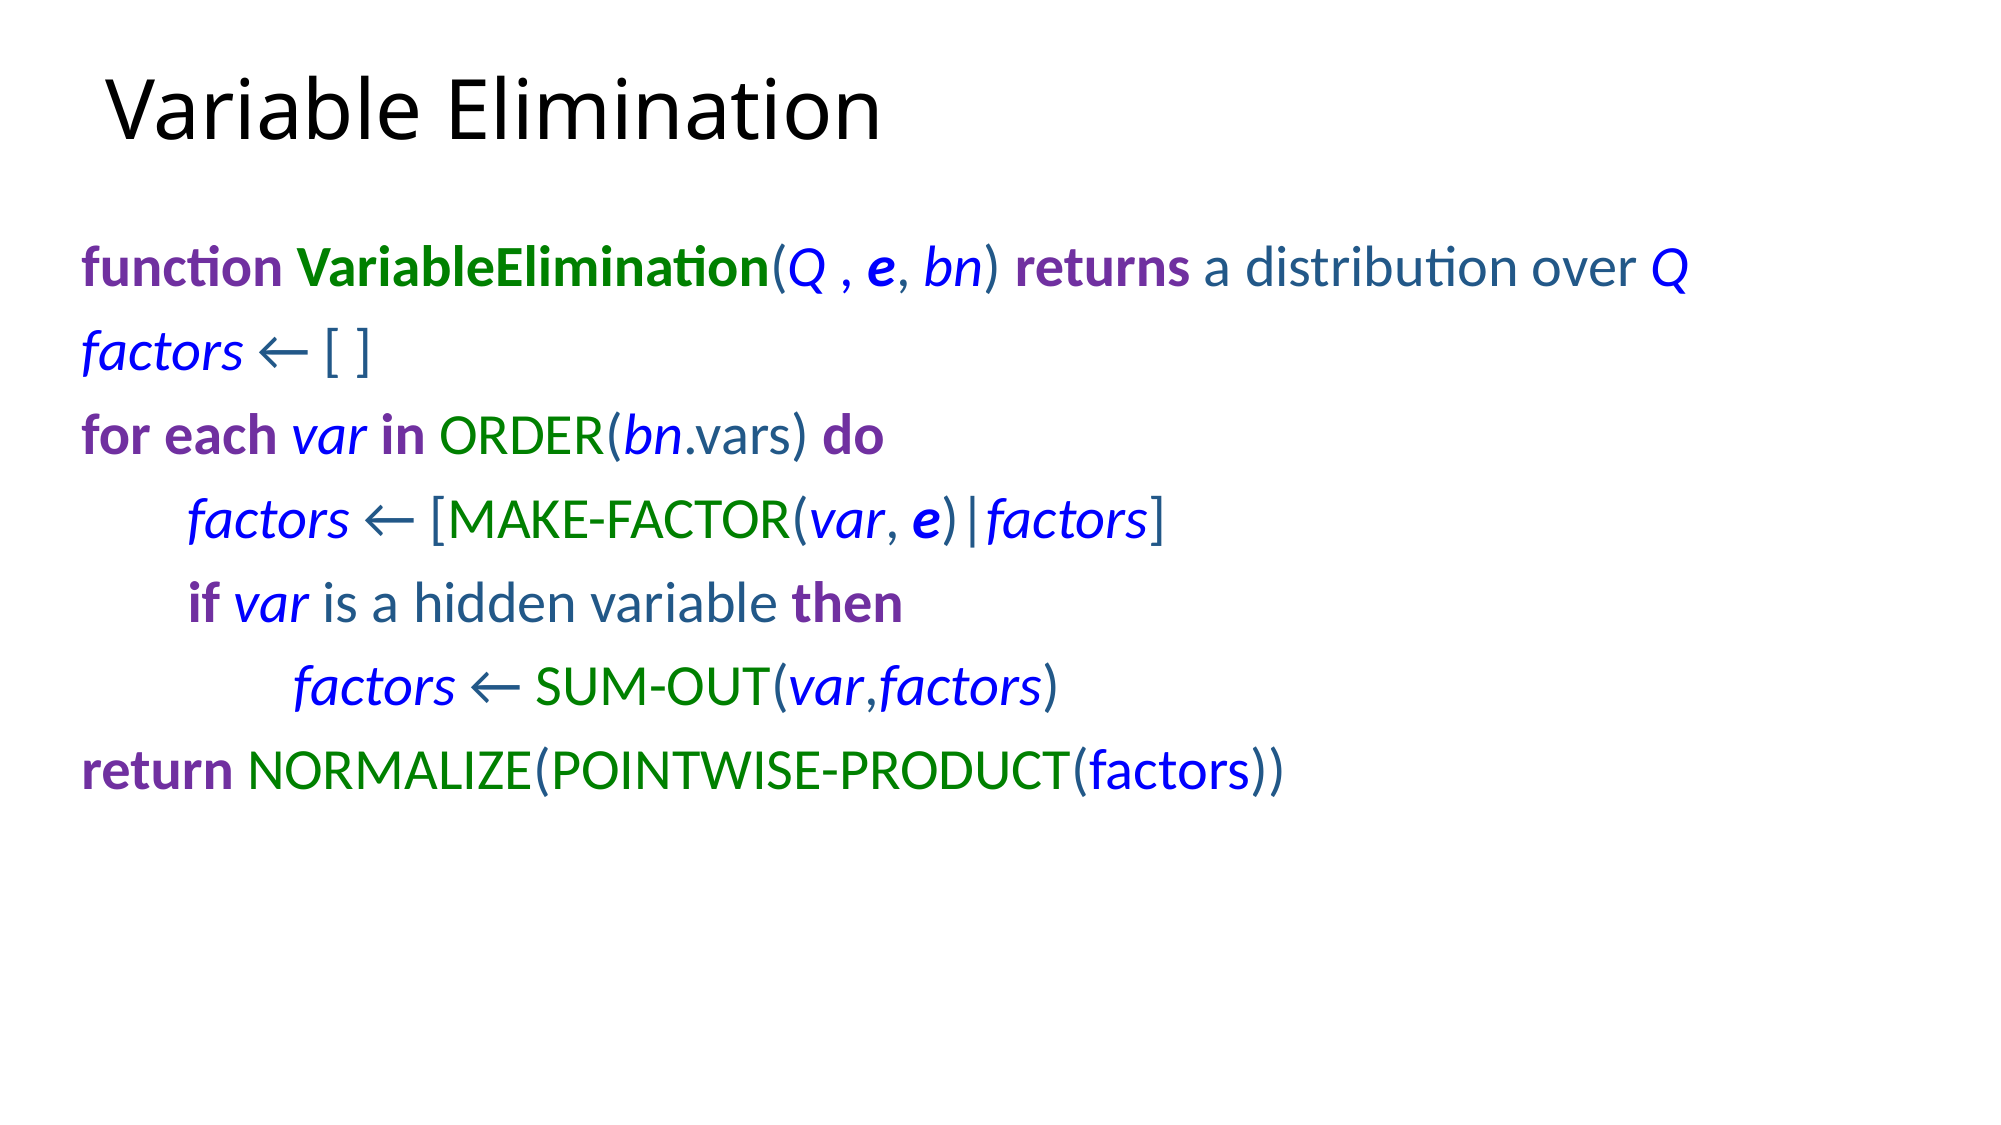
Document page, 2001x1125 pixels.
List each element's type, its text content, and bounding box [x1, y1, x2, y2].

title Variable Elimination [90, 60, 1816, 164]
list function VariableElimination(Q , e, bn) returns a distribution over Q factors ← [ ] for each var in ORDER(bn.vars) do factors ← [MAKE-FACTOR(var, e)|factors] if var is a hidden variable then factors ← SUM-OUT(var,factors) return NORMALIZE(POINTWISE-PRODUCT(factors)) [66, 229, 2000, 1005]
